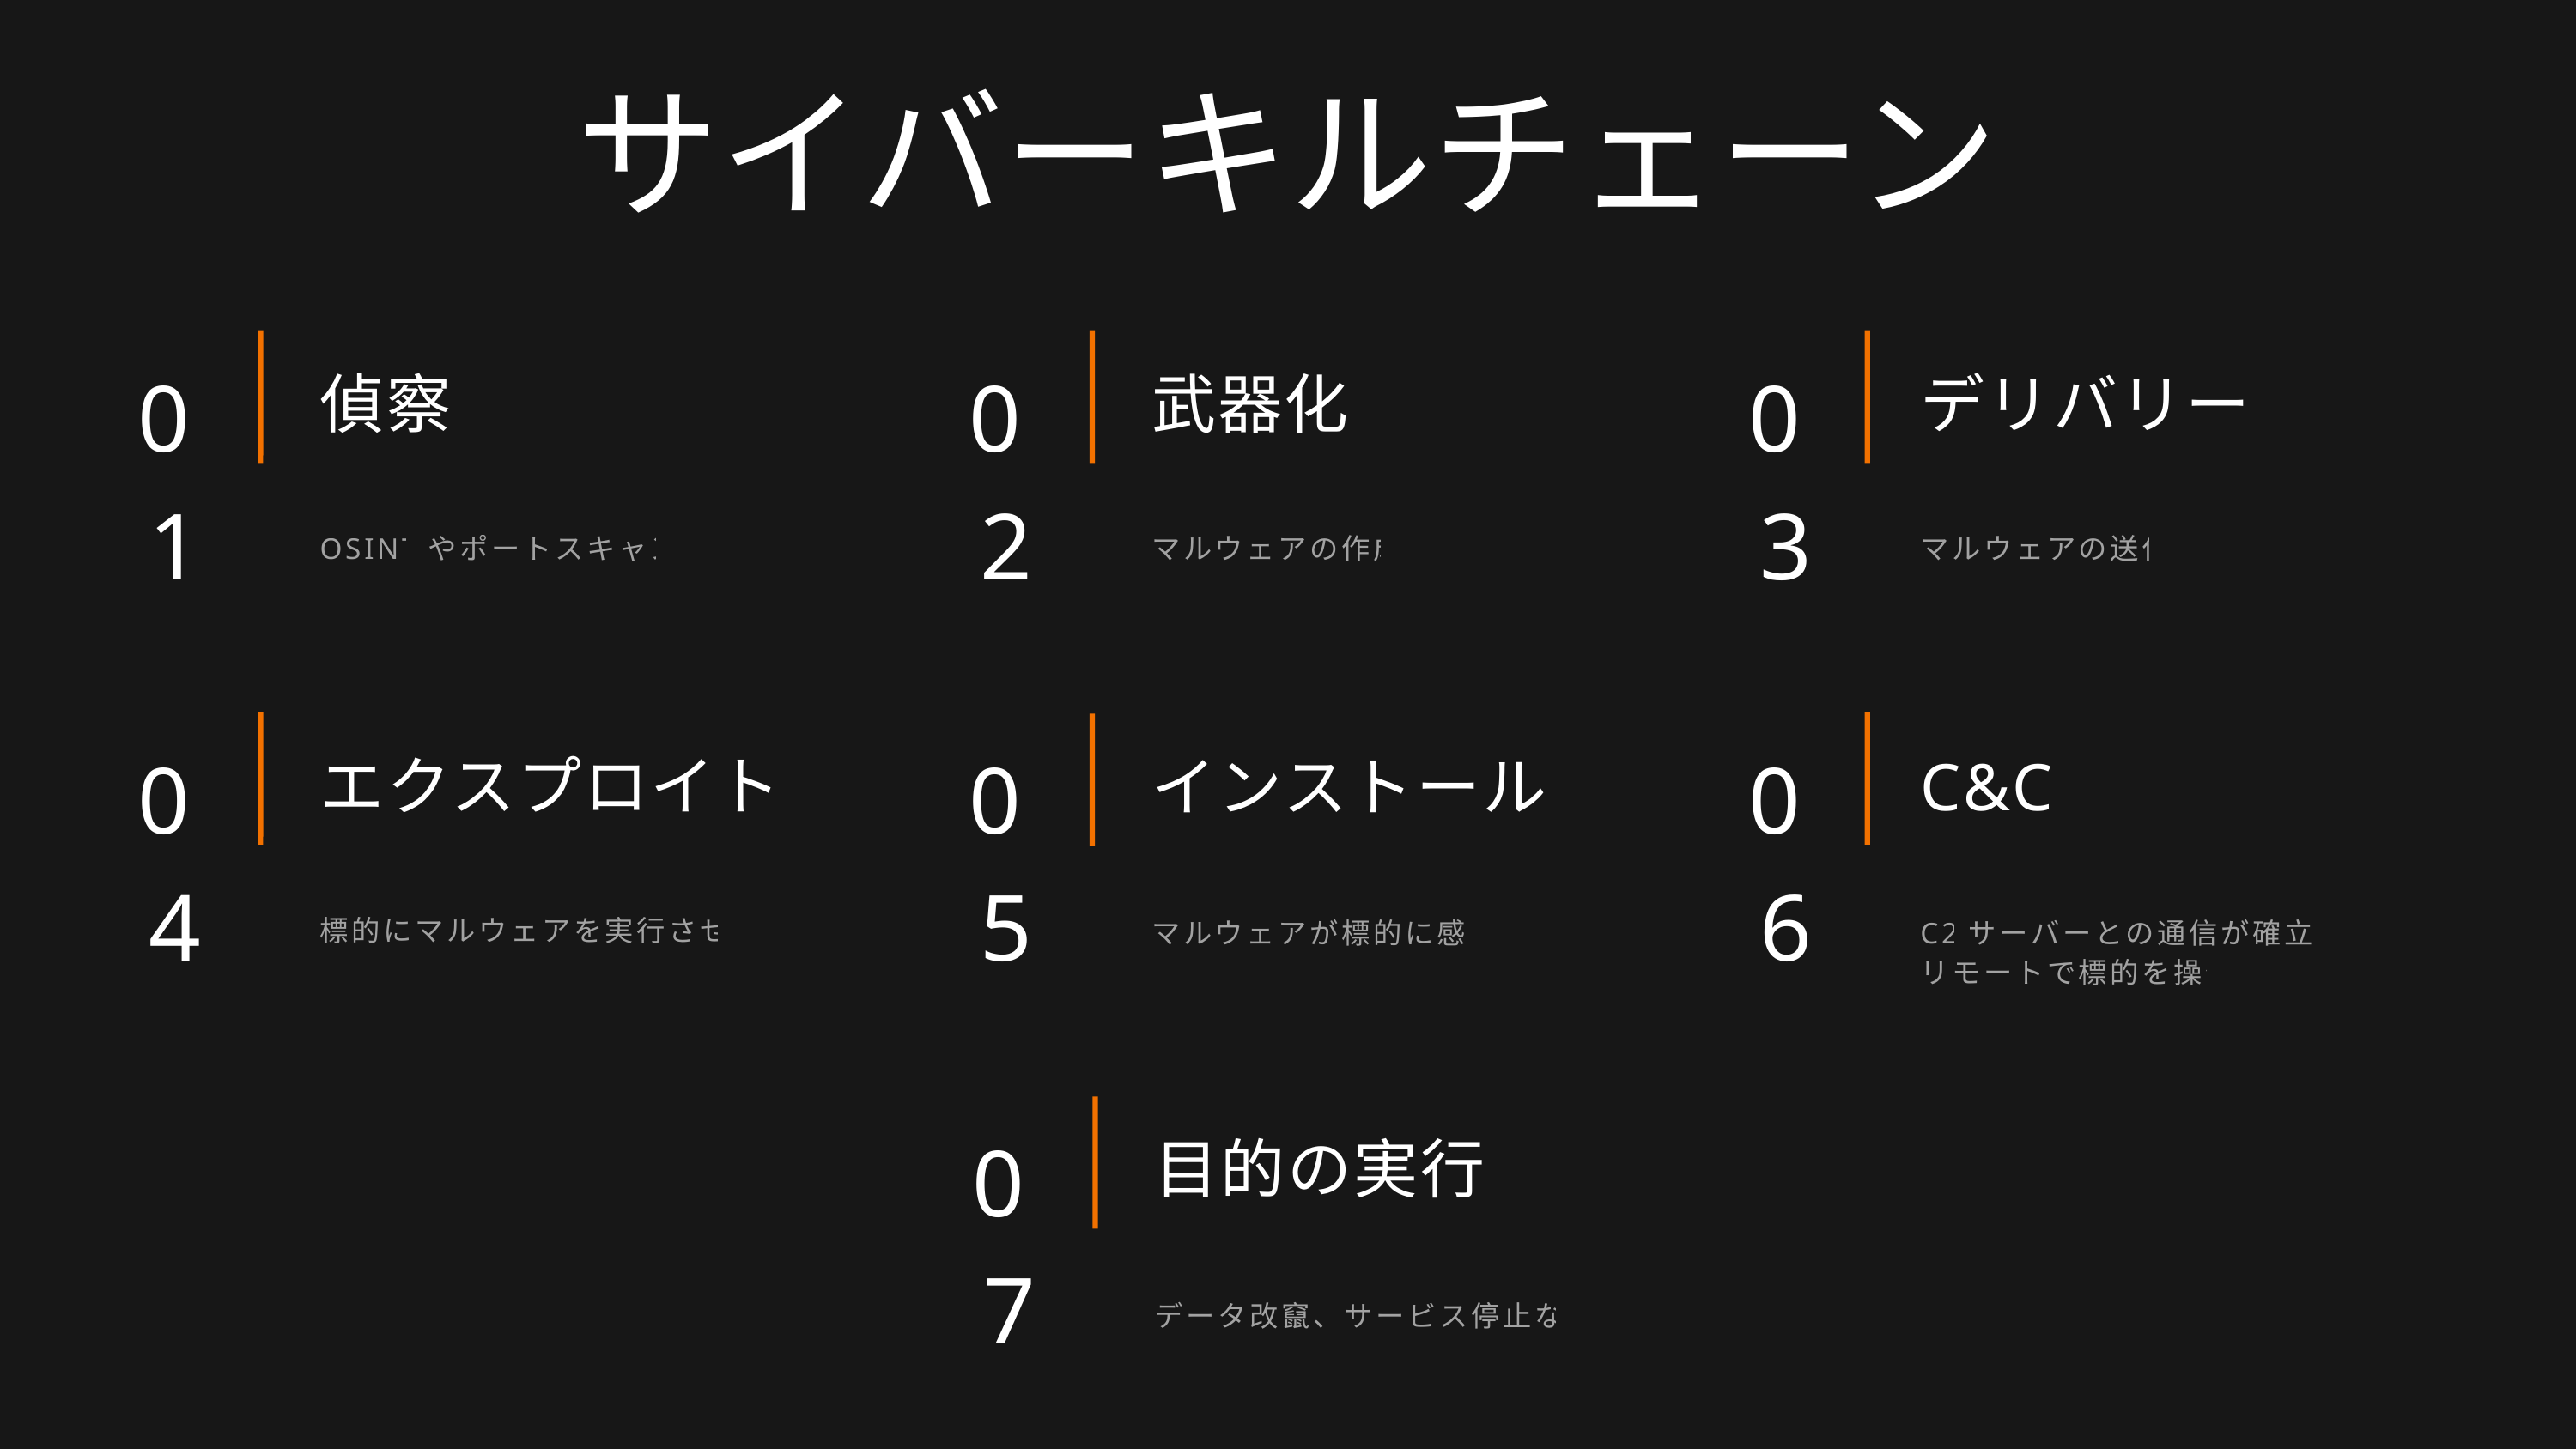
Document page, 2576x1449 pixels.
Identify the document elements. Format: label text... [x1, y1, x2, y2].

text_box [91, 330, 2485, 563]
text_box サイバーキルチェーン [570, 34, 2006, 236]
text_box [91, 712, 2427, 985]
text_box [926, 1096, 1650, 1330]
